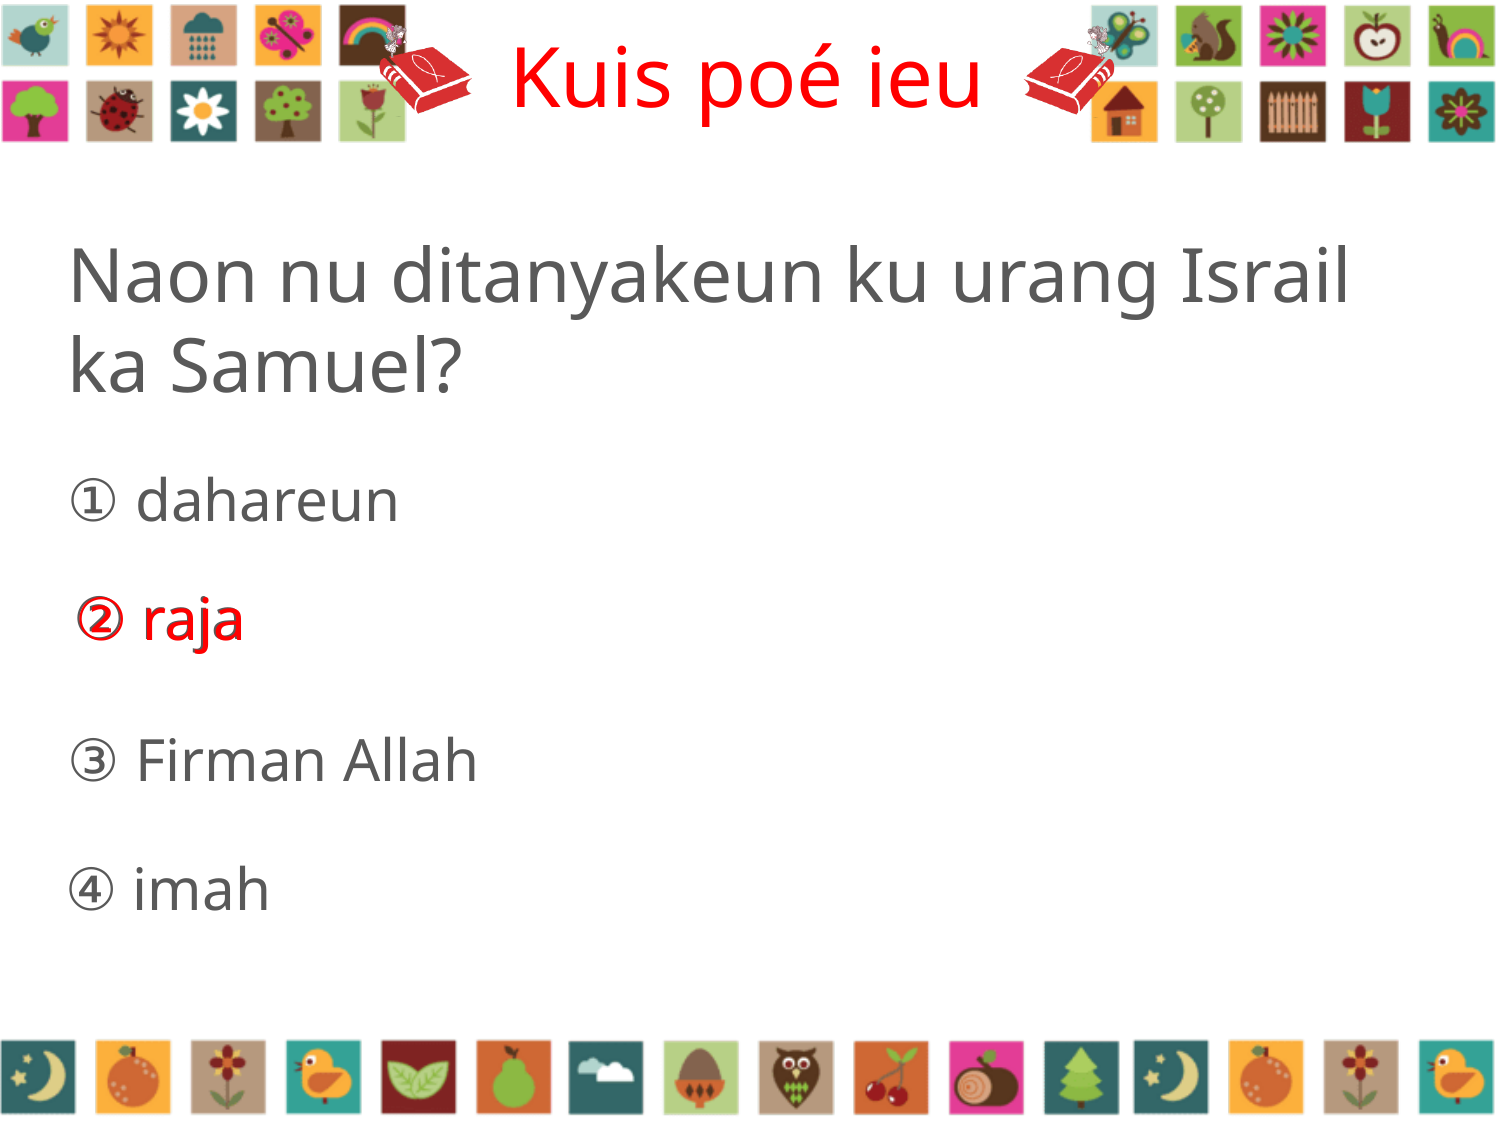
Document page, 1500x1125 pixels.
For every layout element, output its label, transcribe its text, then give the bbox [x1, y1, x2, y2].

text_box ④ imah [50, 844, 1480, 930]
text_box ② raja [60, 574, 1490, 660]
text_box ① dahareun [53, 456, 1436, 541]
text_box Naon nu ditanyakeun ku urang Israil ka Samuel? [53, 219, 1436, 415]
text_box ③ Firman Allah [53, 716, 1483, 801]
picture [0, 3, 504, 150]
picture [992, 3, 1500, 150]
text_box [0, 1028, 1500, 1118]
text_box Kuis poé ieu [425, 16, 1078, 131]
